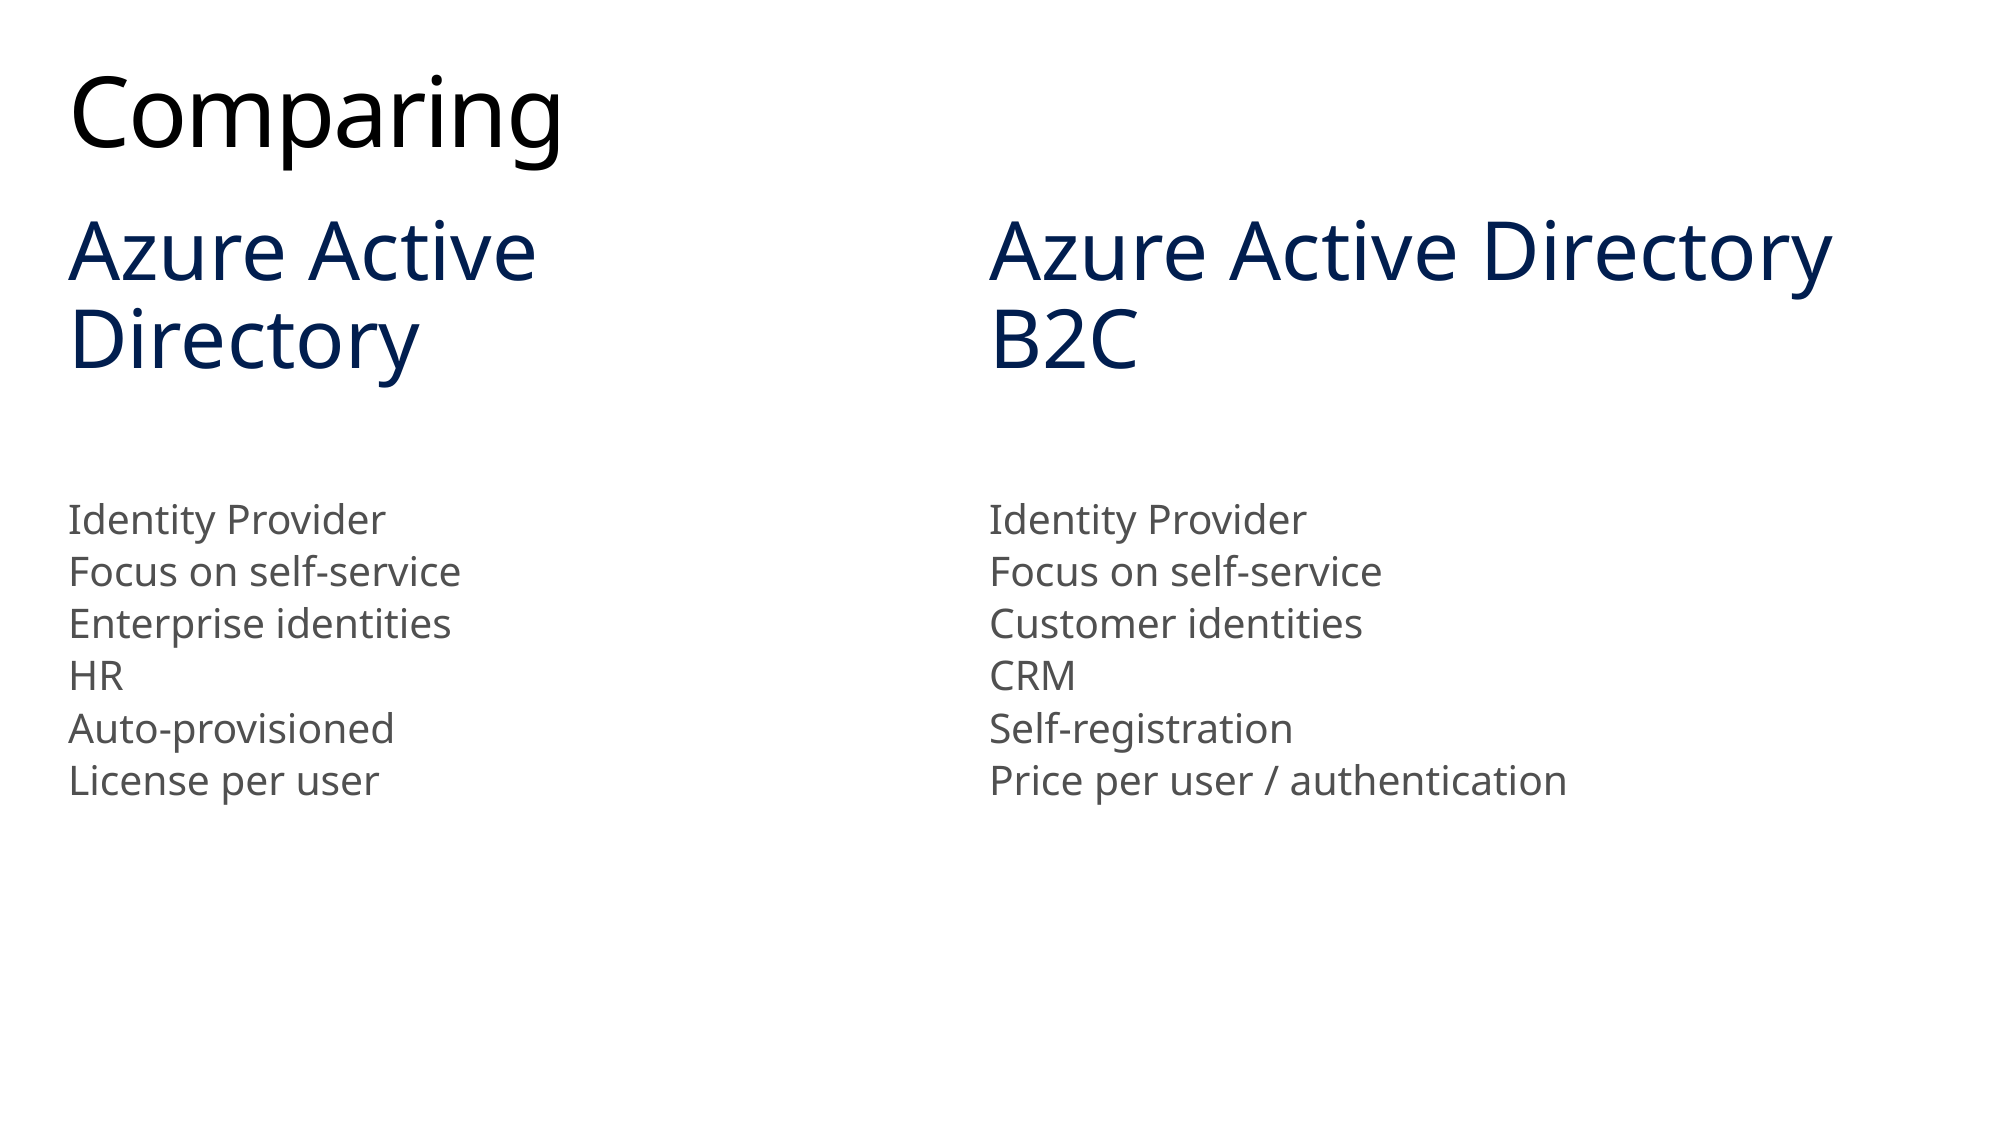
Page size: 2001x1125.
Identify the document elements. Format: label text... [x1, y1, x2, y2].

title Comparing [44, 47, 1957, 196]
list Azure Active Directory B2C Identity Provider Focus on self-service Customer identities CRM Self-registration Price per user / authentication [965, 195, 1956, 846]
list Azure Active Directory Identity Provider Focus on self-service Enterprise identities HR Auto-provisioned License per user [44, 195, 927, 913]
